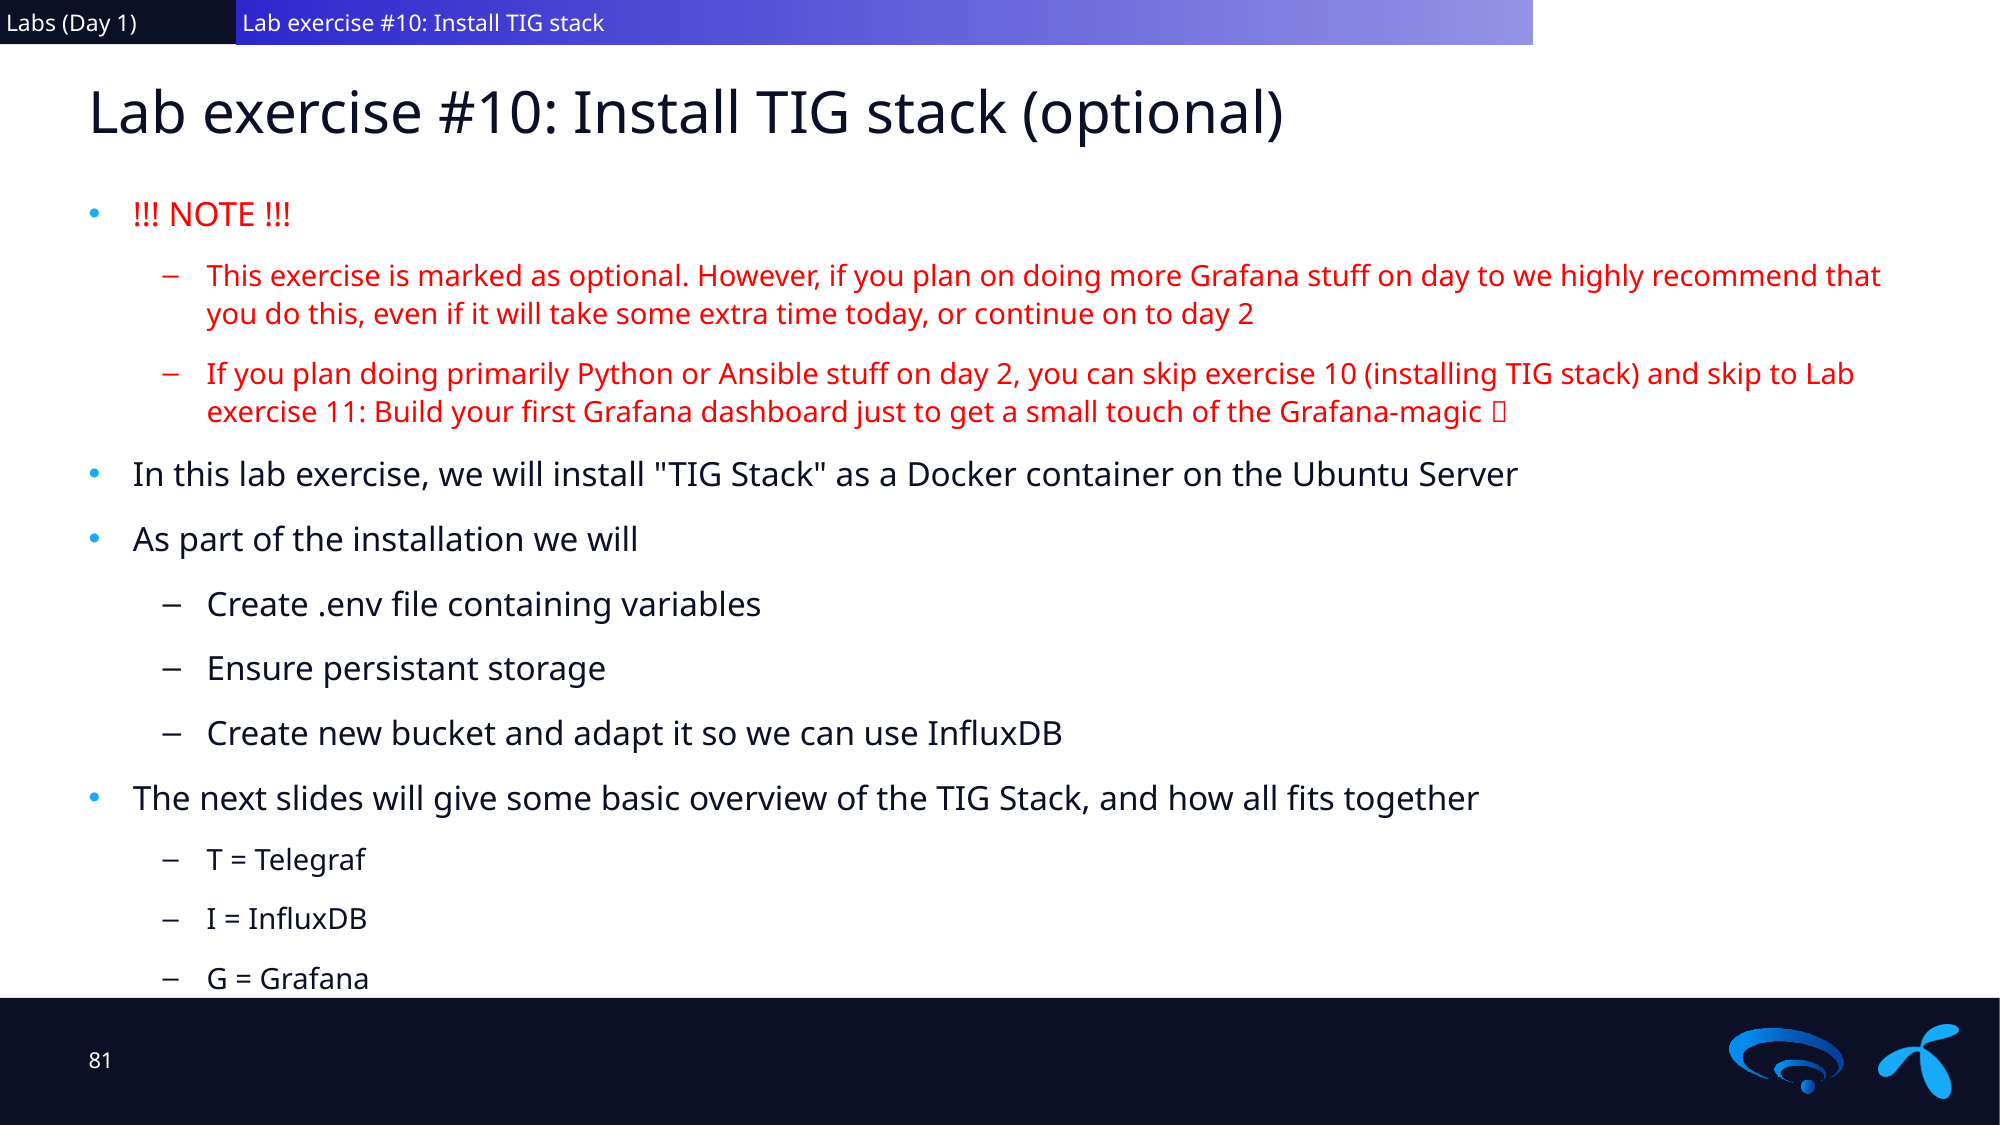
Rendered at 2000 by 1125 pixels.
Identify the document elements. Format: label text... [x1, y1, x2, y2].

title Lab exercise #10: Install TIG stack (optional) [88, 70, 1911, 160]
text_box Lab exercise #10: Install TIG stack [236, 0, 1533, 45]
list !!! NOTE !!! This exercise is marked as optional. However, if you plan on doing more Grafana stuff on day to we highly recommend that you do this, even if it will take some extra time today, or continue on to day 2 If you plan doing primarily Python or Ansible stuff on day 2, you can skip exercise 10 (installing TIG stack) and skip to Lab exercise 11: Build your first Grafana dashboard just to get a small touch of the Grafana-magic  In this lab exercise, we will install "TIG Stack" as a Docker container on the Ubuntu Server As part of the installation we will Create .env file containing variables Ensure persistant storage Create new bucket and adapt it so we can use InfluxDB The next slides will give some basic overview of the TIG Stack, and how all fits together T = Telegraf I = InfluxDB G = Grafana [88, 160, 1911, 1037]
picture [1652, 1002, 1959, 1119]
slide_number 81 [88, 1024, 237, 1099]
footer Labs (Day 1) [0, 0, 236, 45]
